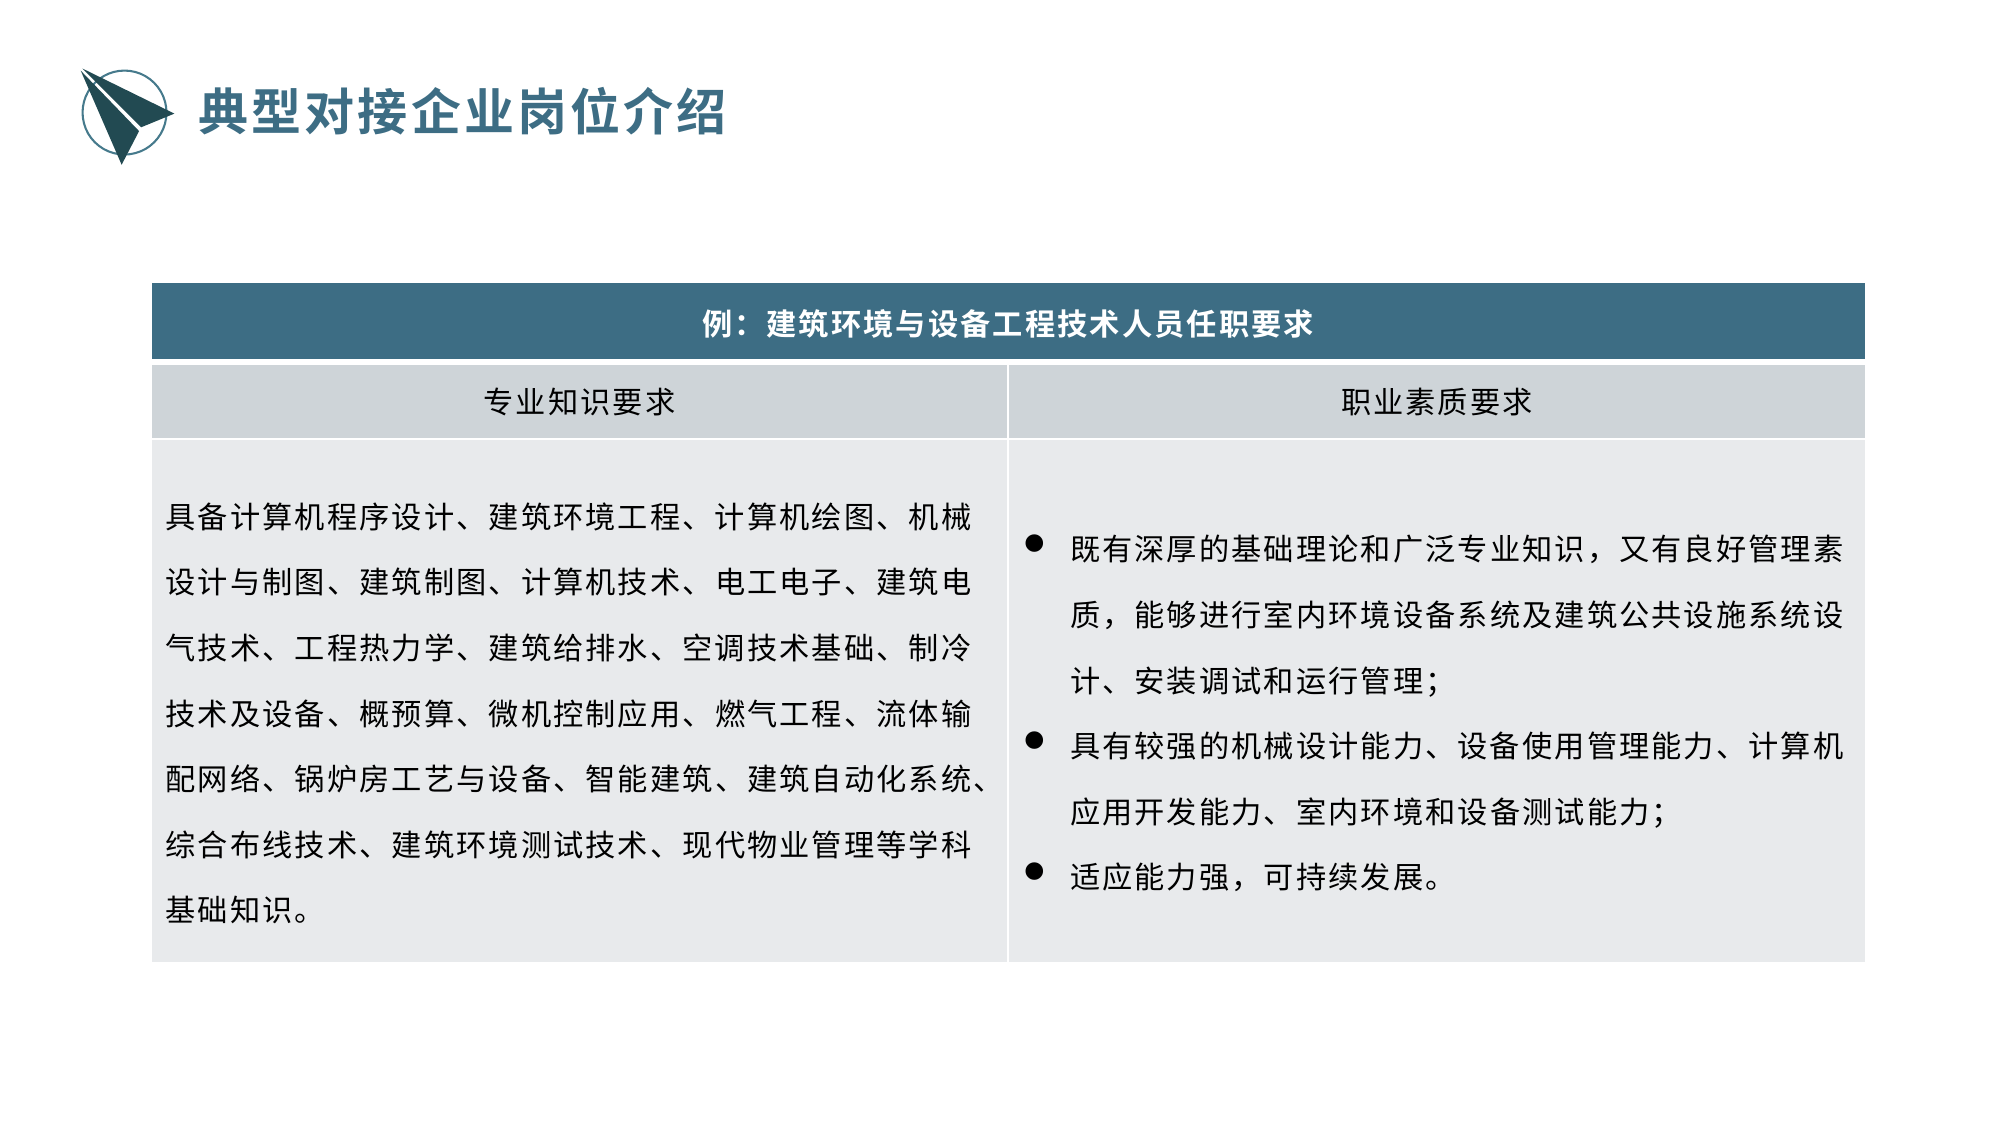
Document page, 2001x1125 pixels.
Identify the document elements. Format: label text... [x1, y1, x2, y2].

table_cell 专业知识要求 [152, 365, 1007, 438]
table_cell 具备计算机程序设计、建筑环境工程、计算机绘图、机械设计与制图、建筑制图、计算机技术、电工电子、建筑电气技术、工程热力学、建筑给排水、空调技术基础、制冷技术及设备、概预算、微机控制应用、燃气工程、流体输配网络、锅炉房工艺与设备、智能建筑、建筑自动化系统、综合布线技术、建筑环境测试技术、现代物业管理等学科基础知识。 [152, 440, 1007, 962]
table_cell 职业素质要求 [1009, 365, 1865, 438]
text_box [80, 68, 175, 165]
table_cell 既有深厚的基础理论和广泛专业知识，又有良好管理素质，能够进行室内环境设备系统及建筑公共设施系统设计、安装调试和运行管理； 具有较强的机械设计能力、设备使用管理能力、计算机应用开发能力、室内环境和设备测试能力； 适应能力强，可持续发展。 [1009, 440, 1865, 962]
table_header 例：建筑环境与设备工程技术人员任职要求 [152, 283, 1865, 359]
text_box 典型对接企业岗位介绍 [183, 72, 1184, 148]
